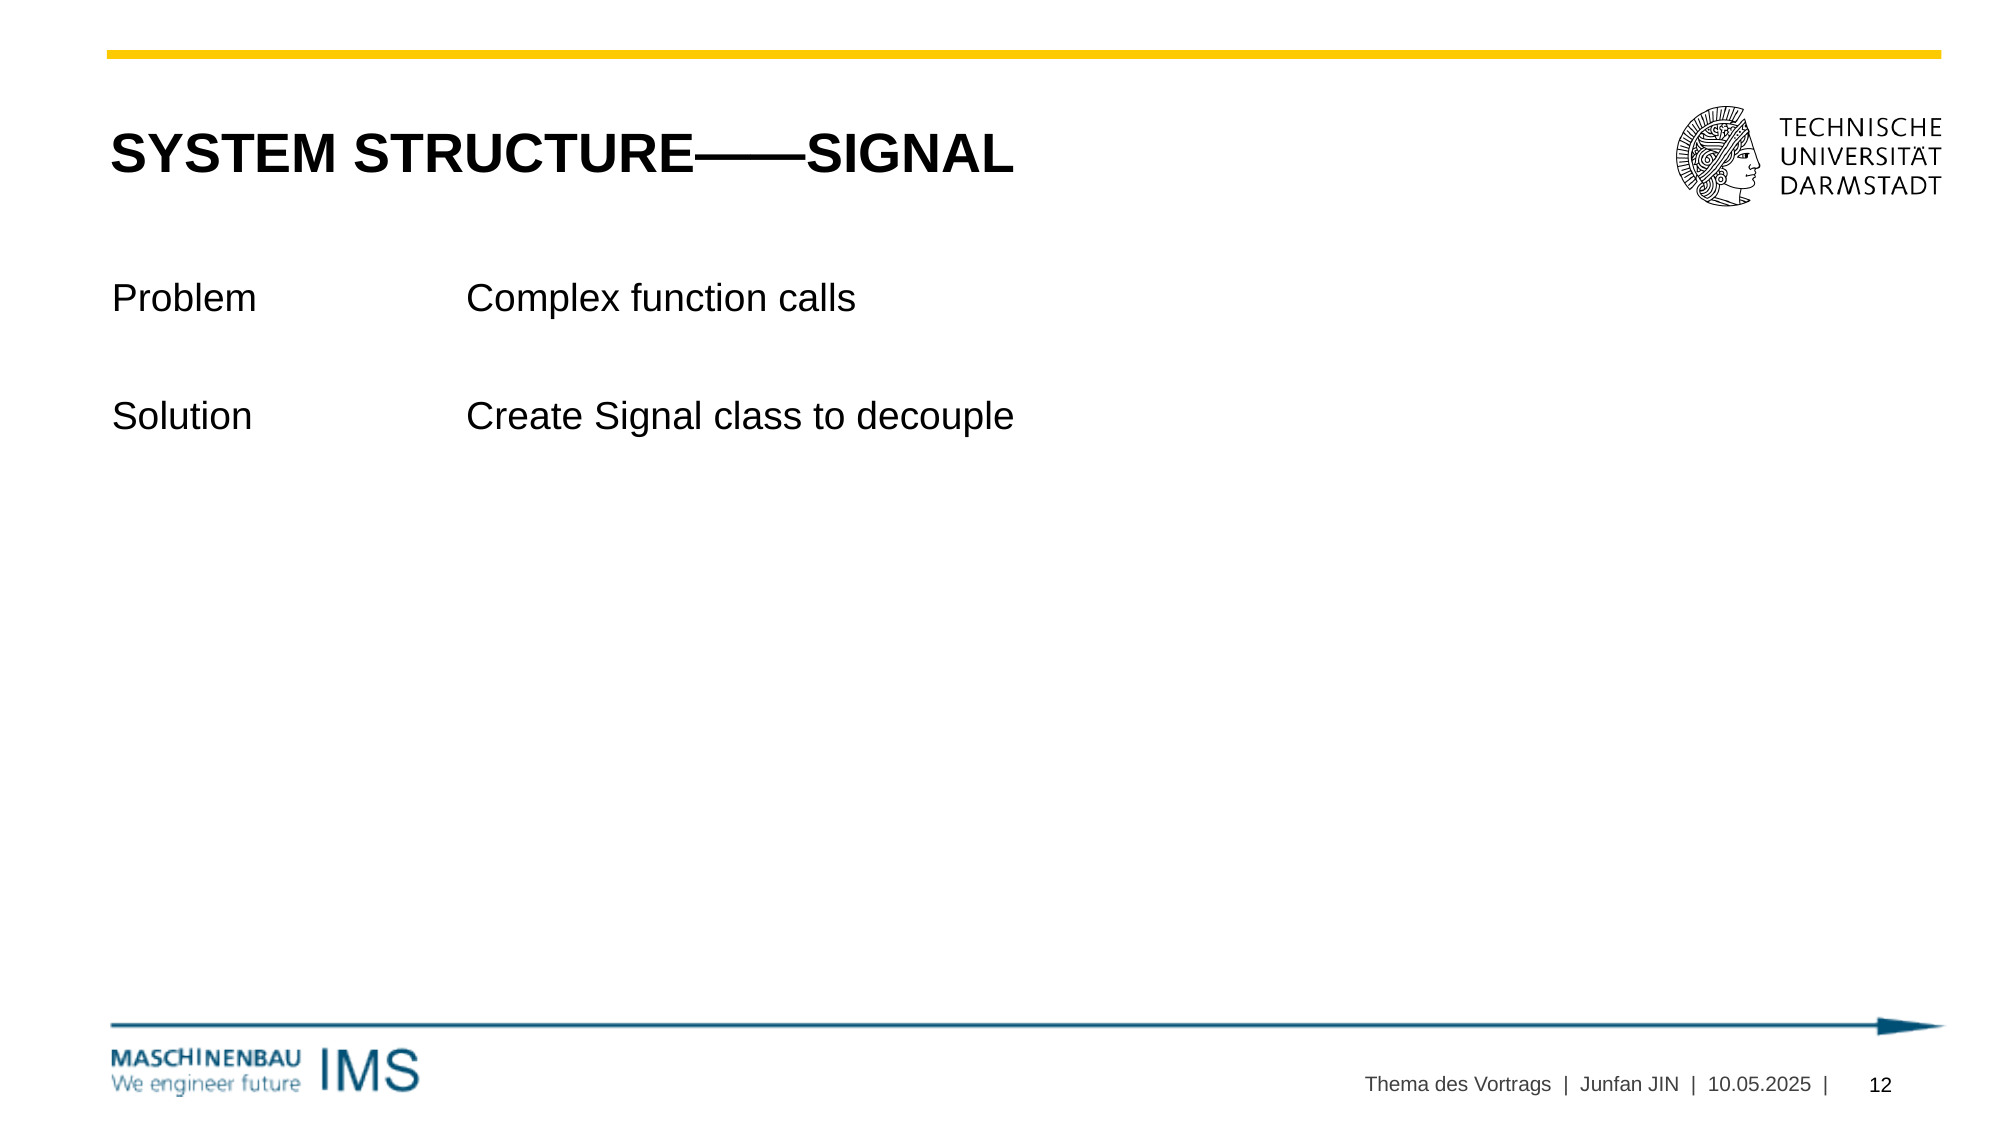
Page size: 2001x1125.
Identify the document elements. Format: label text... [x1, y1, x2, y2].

slide_number 12 [1854, 1063, 1942, 1124]
footer Thema des Vortrags | Junfan JIN | 10.05.2025 | [506, 1063, 1850, 1124]
title System structure——Signal [109, 81, 1551, 220]
text_box Solution [111, 383, 341, 454]
picture [1646, 88, 1986, 224]
text_box Complex function calls [466, 265, 901, 335]
picture [110, 1015, 1947, 1097]
text_box Create Signal class to decouple [466, 383, 1033, 454]
list Problem [111, 265, 341, 336]
